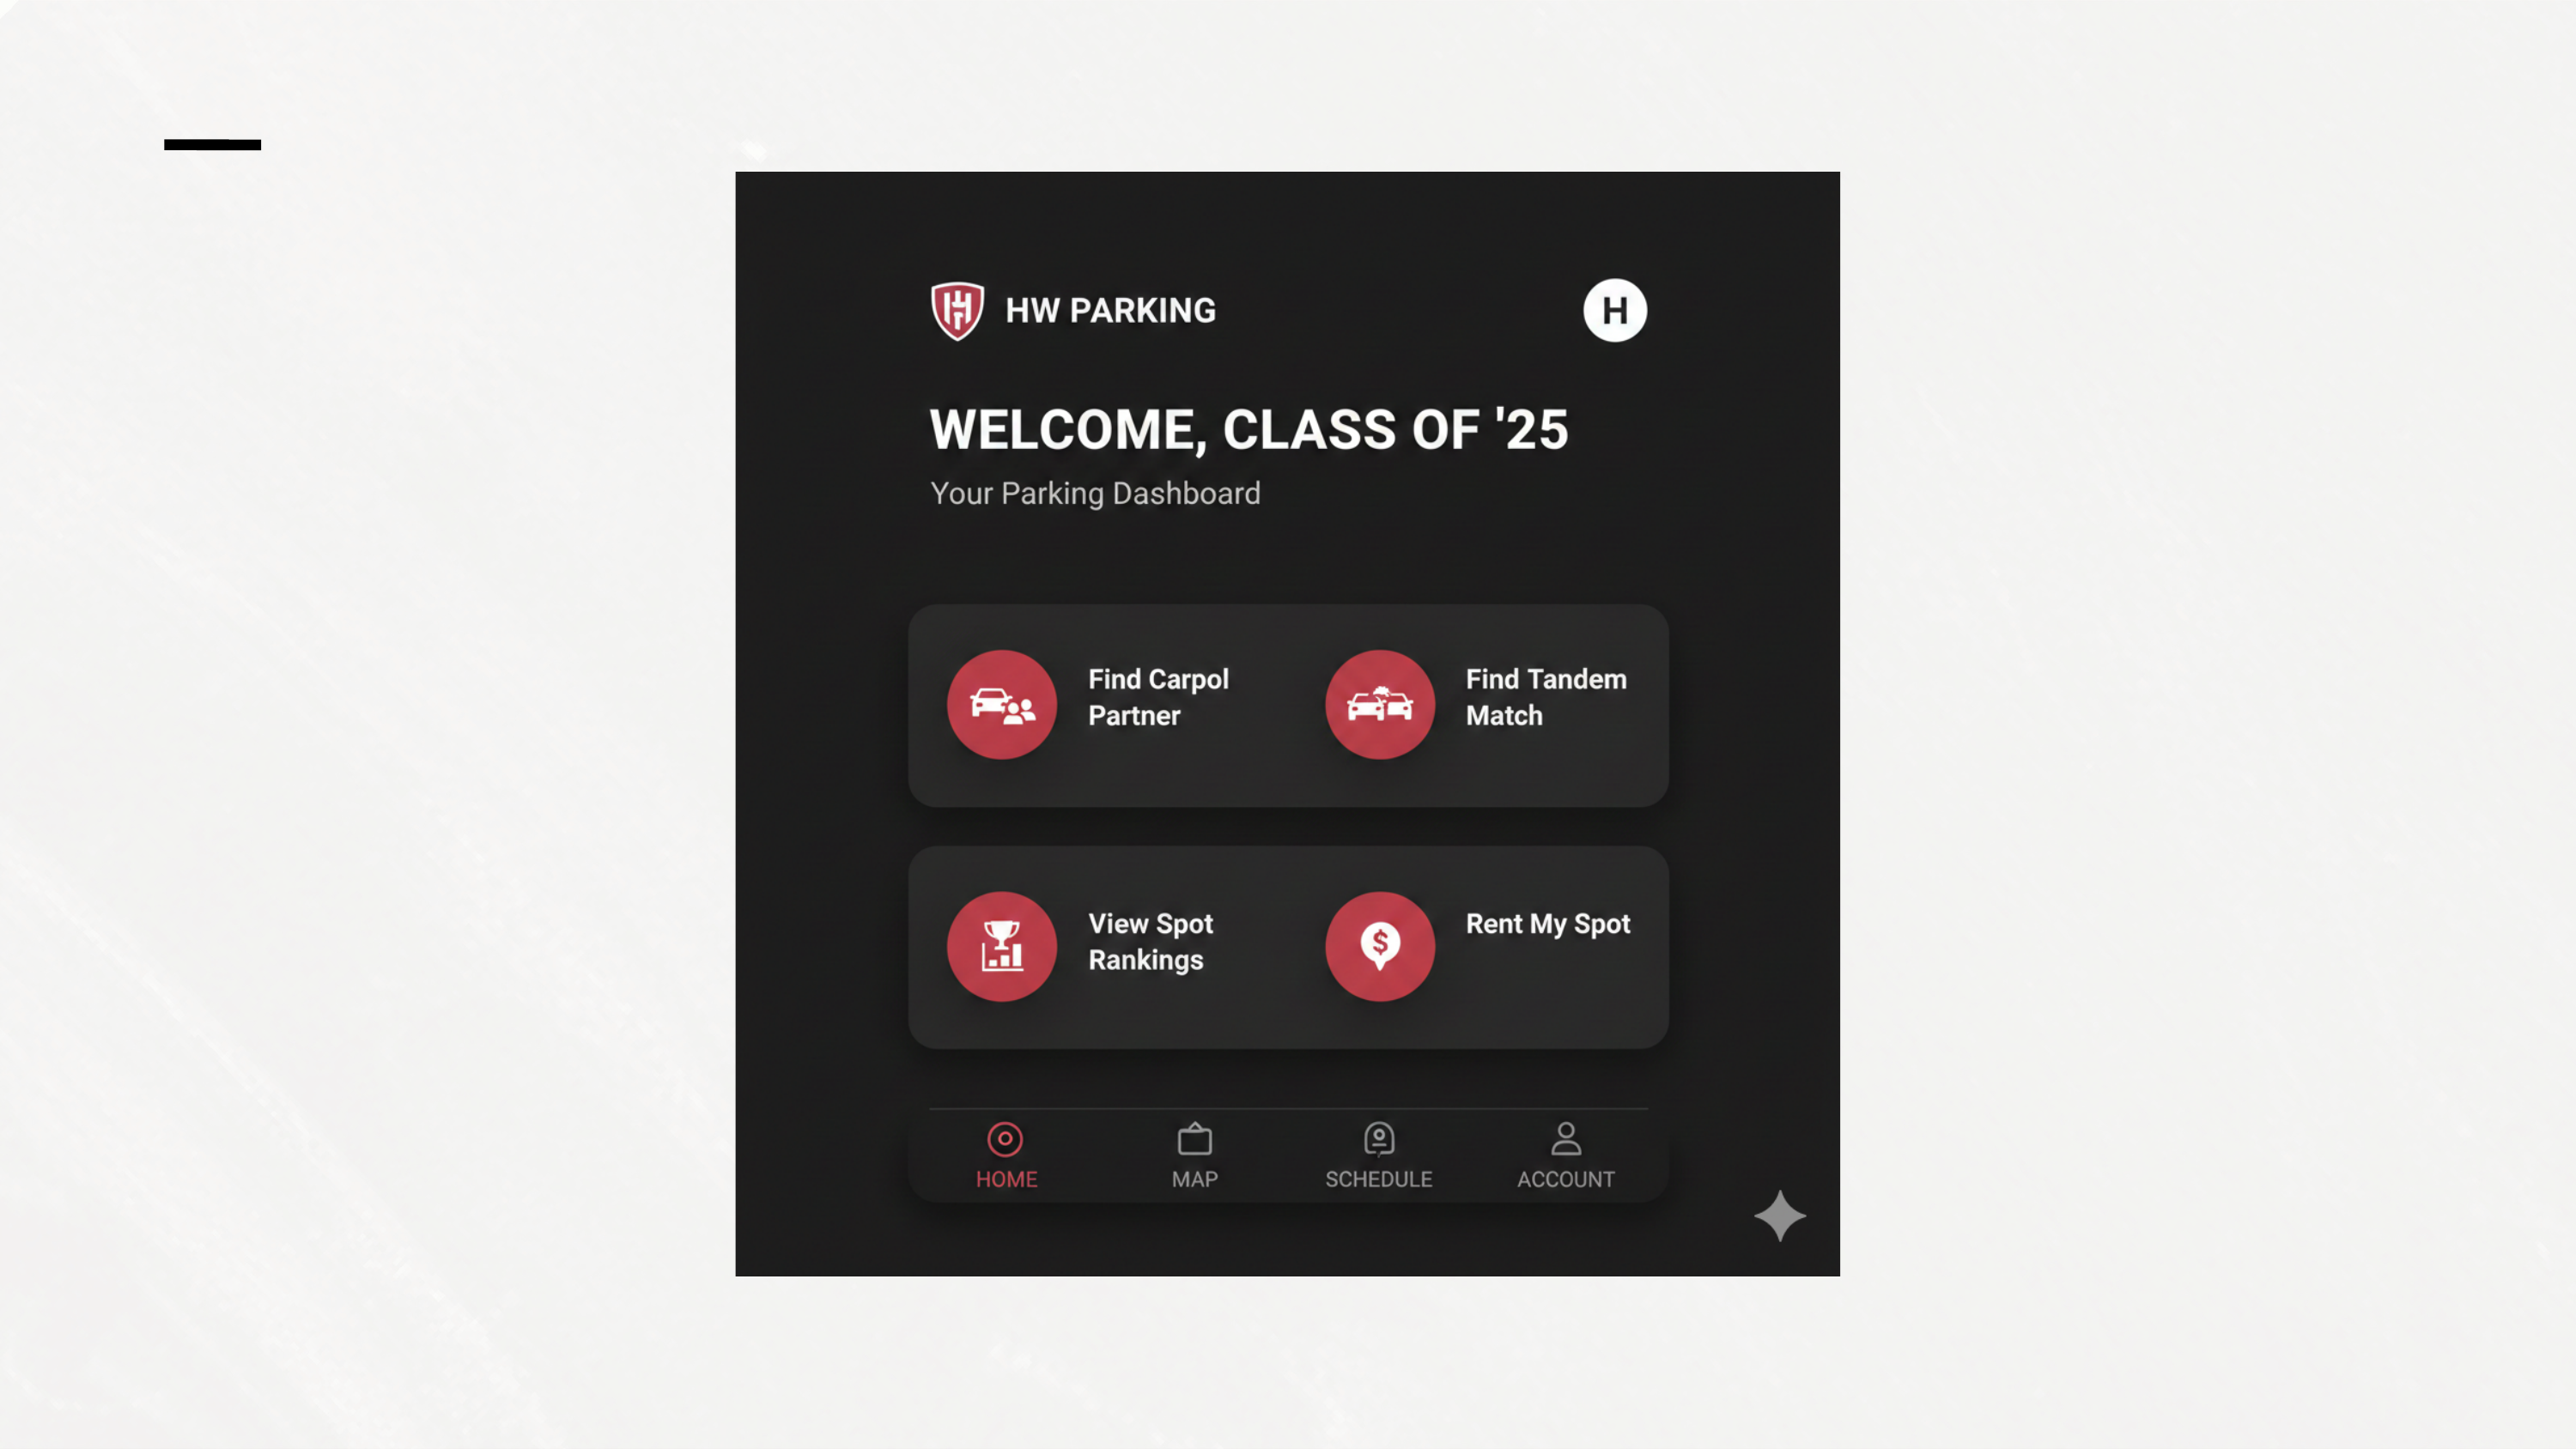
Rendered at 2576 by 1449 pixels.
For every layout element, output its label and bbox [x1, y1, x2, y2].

text_box [0, 0, 2576, 1449]
text_box [735, 172, 1841, 1276]
